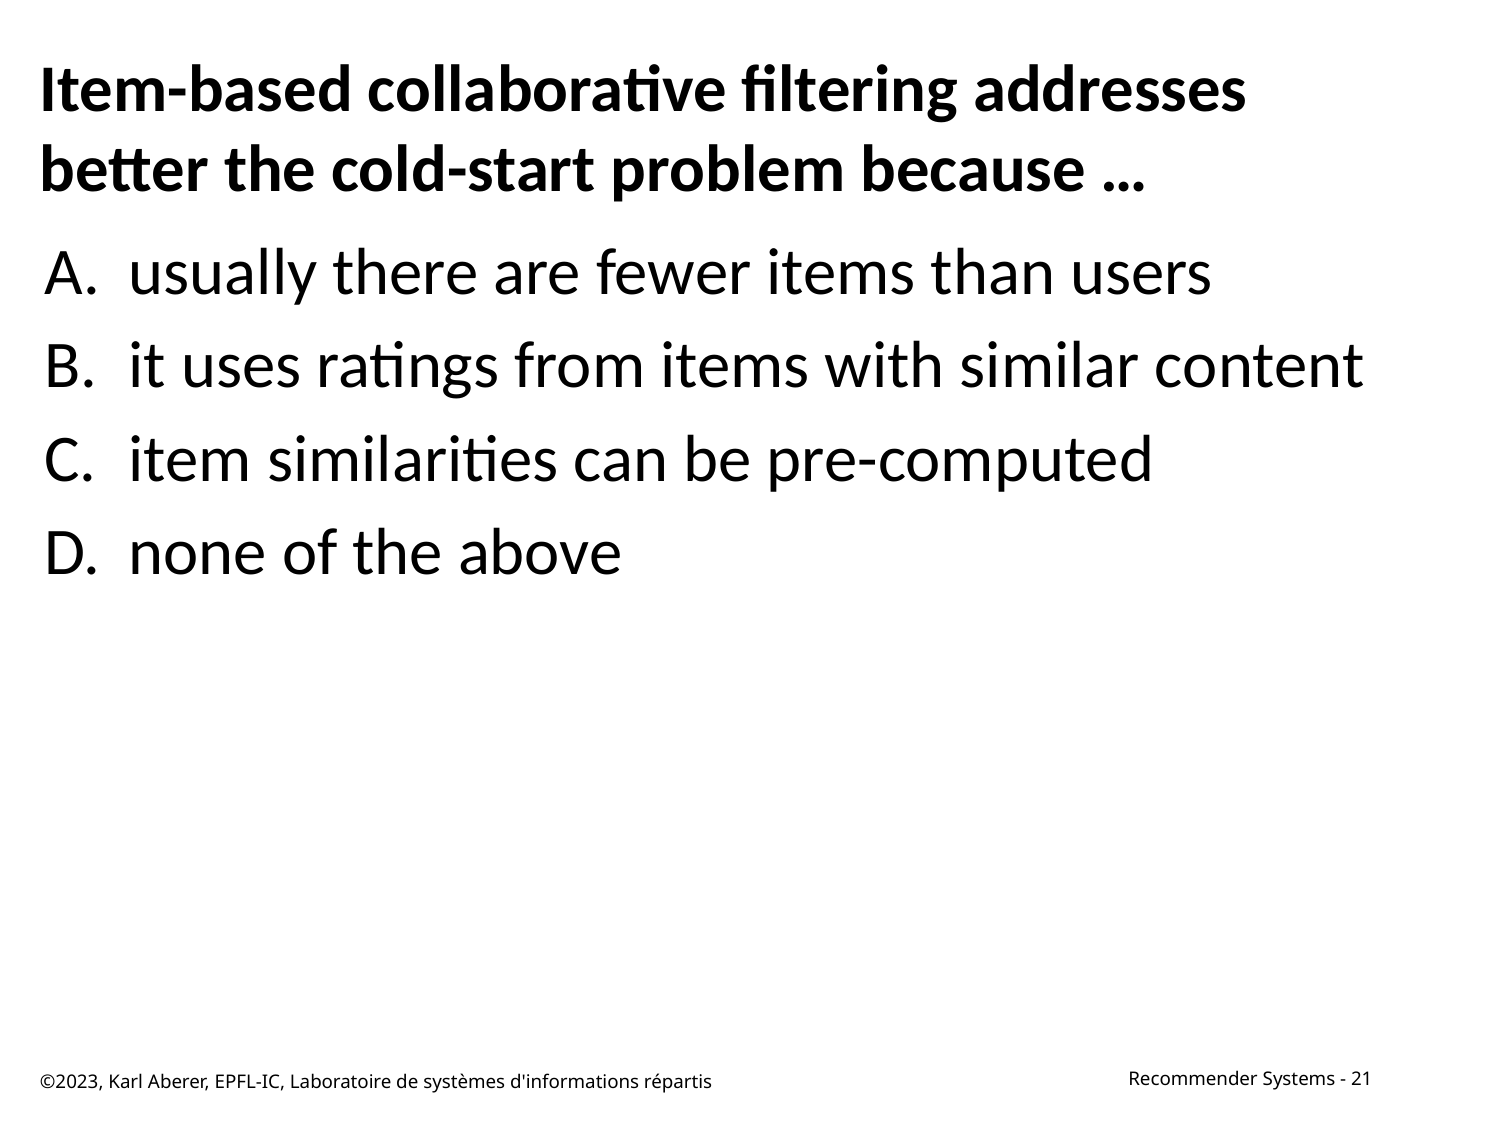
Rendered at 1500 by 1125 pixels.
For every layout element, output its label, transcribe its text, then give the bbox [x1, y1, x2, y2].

footer ©2023, Karl Aberer, EPFL-IC, Laboratoire de systèmes d'informations répartis [24, 1062, 734, 1101]
title Item-based collaborative filtering addresses better the cold-start problem because … [24, 49, 1388, 201]
list usually there are fewer items than users it uses ratings from items with similar content item similarities can be pre-computed none of the above [29, 219, 1393, 1046]
picture [739, 262, 1490, 1107]
